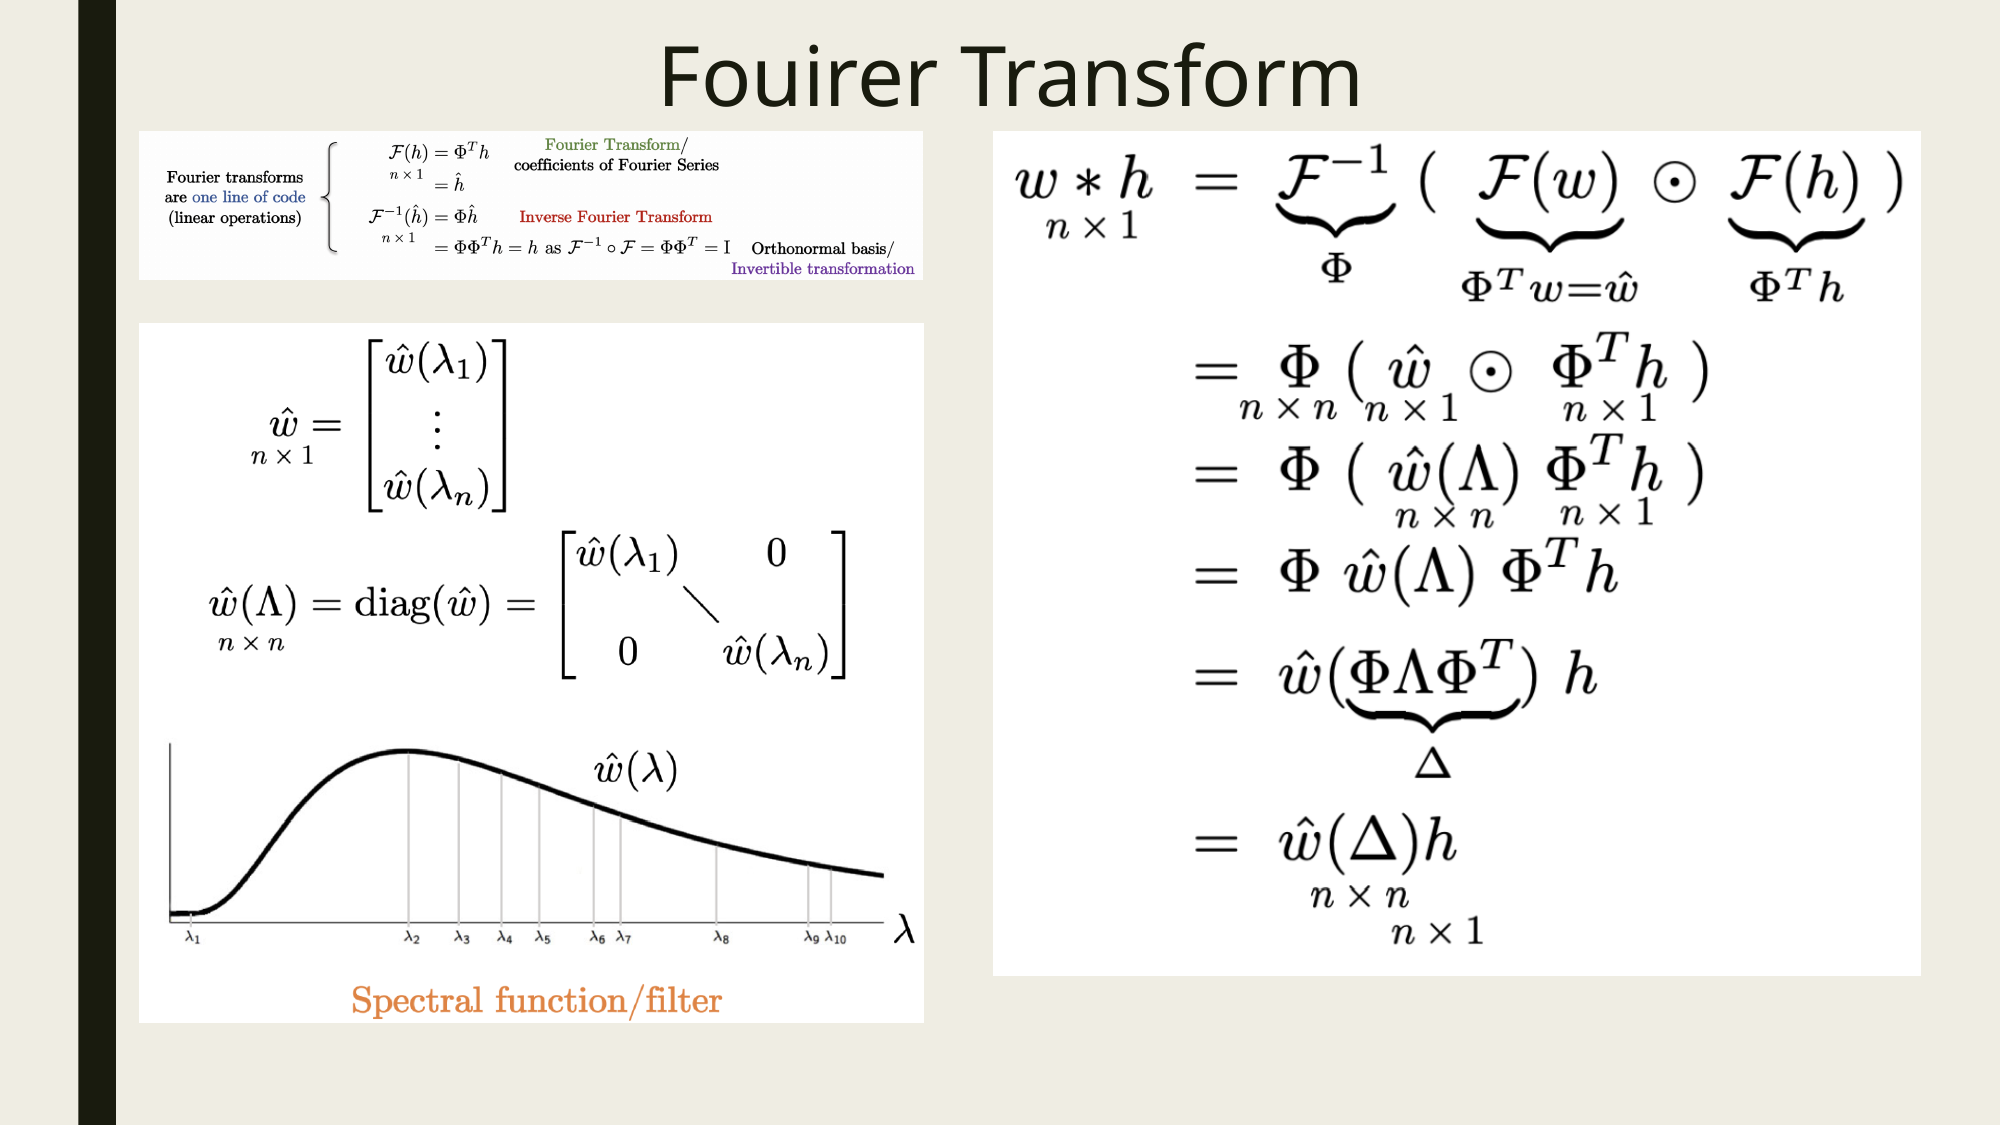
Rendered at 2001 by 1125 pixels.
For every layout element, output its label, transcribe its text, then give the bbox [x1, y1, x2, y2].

list [153, 132, 1950, 1098]
title Fouirer Transform [224, 27, 1800, 132]
picture [139, 323, 924, 1023]
picture [139, 131, 923, 281]
picture [993, 131, 1921, 976]
